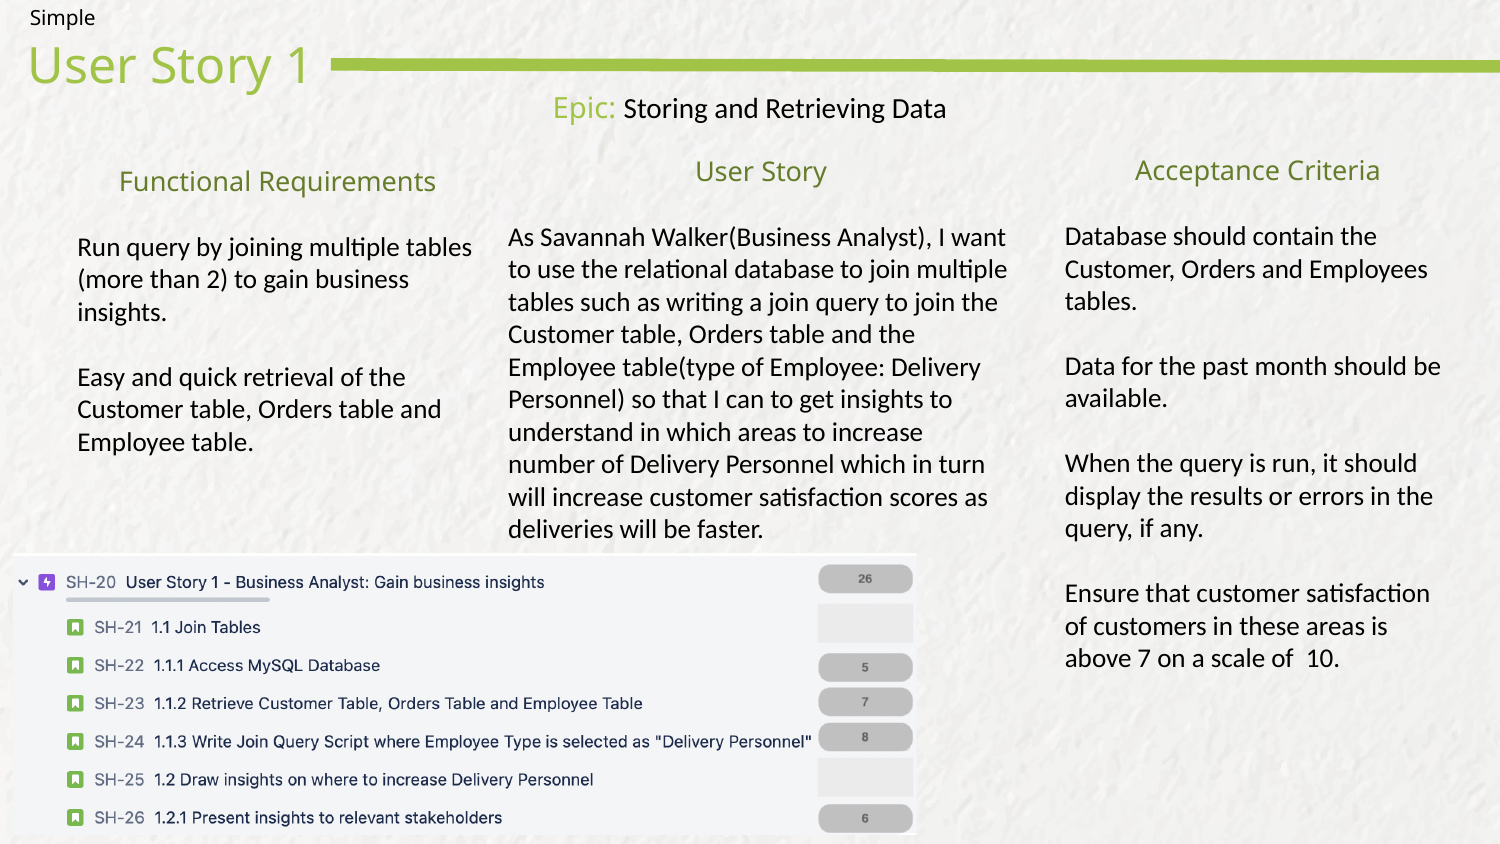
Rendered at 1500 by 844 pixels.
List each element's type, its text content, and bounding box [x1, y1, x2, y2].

text_box User Story 1 [12, 8, 330, 109]
text_box Epic: Storing and Retrieving Data [228, 74, 1272, 131]
text_box Acceptance Criteria Database should contain the Customer, Orders and Employees tables. Data for the past month should be available. When the query is run, it should display the results or errors in the query, if any. Ensure that customer satisfaction of customers in these areas is above 7 on a scale of 10. [1049, 138, 1467, 643]
text_box Functional Requirements Run query by joining multiple tables (more than 2) to gain business insights. Easy and quick retrieval of the Customer table, Orders table and Employee table. [62, 149, 493, 551]
picture [0, 0, 1500, 844]
picture [161, 0, 1500, 60]
text_box Simple [14, 0, 161, 43]
text_box User Story As Savannah Walker(Business Analyst), I want to use the relational database to join multiple tables such as writing a join query to join the Customer table, Orders table and the Employee table(type of Employee: Delivery Personnel) so that I can to get insights to understand in which areas to increase number of Delivery Personnel which in turn will increase customer satisfaction scores as deliveries will be faster. [493, 139, 1029, 643]
